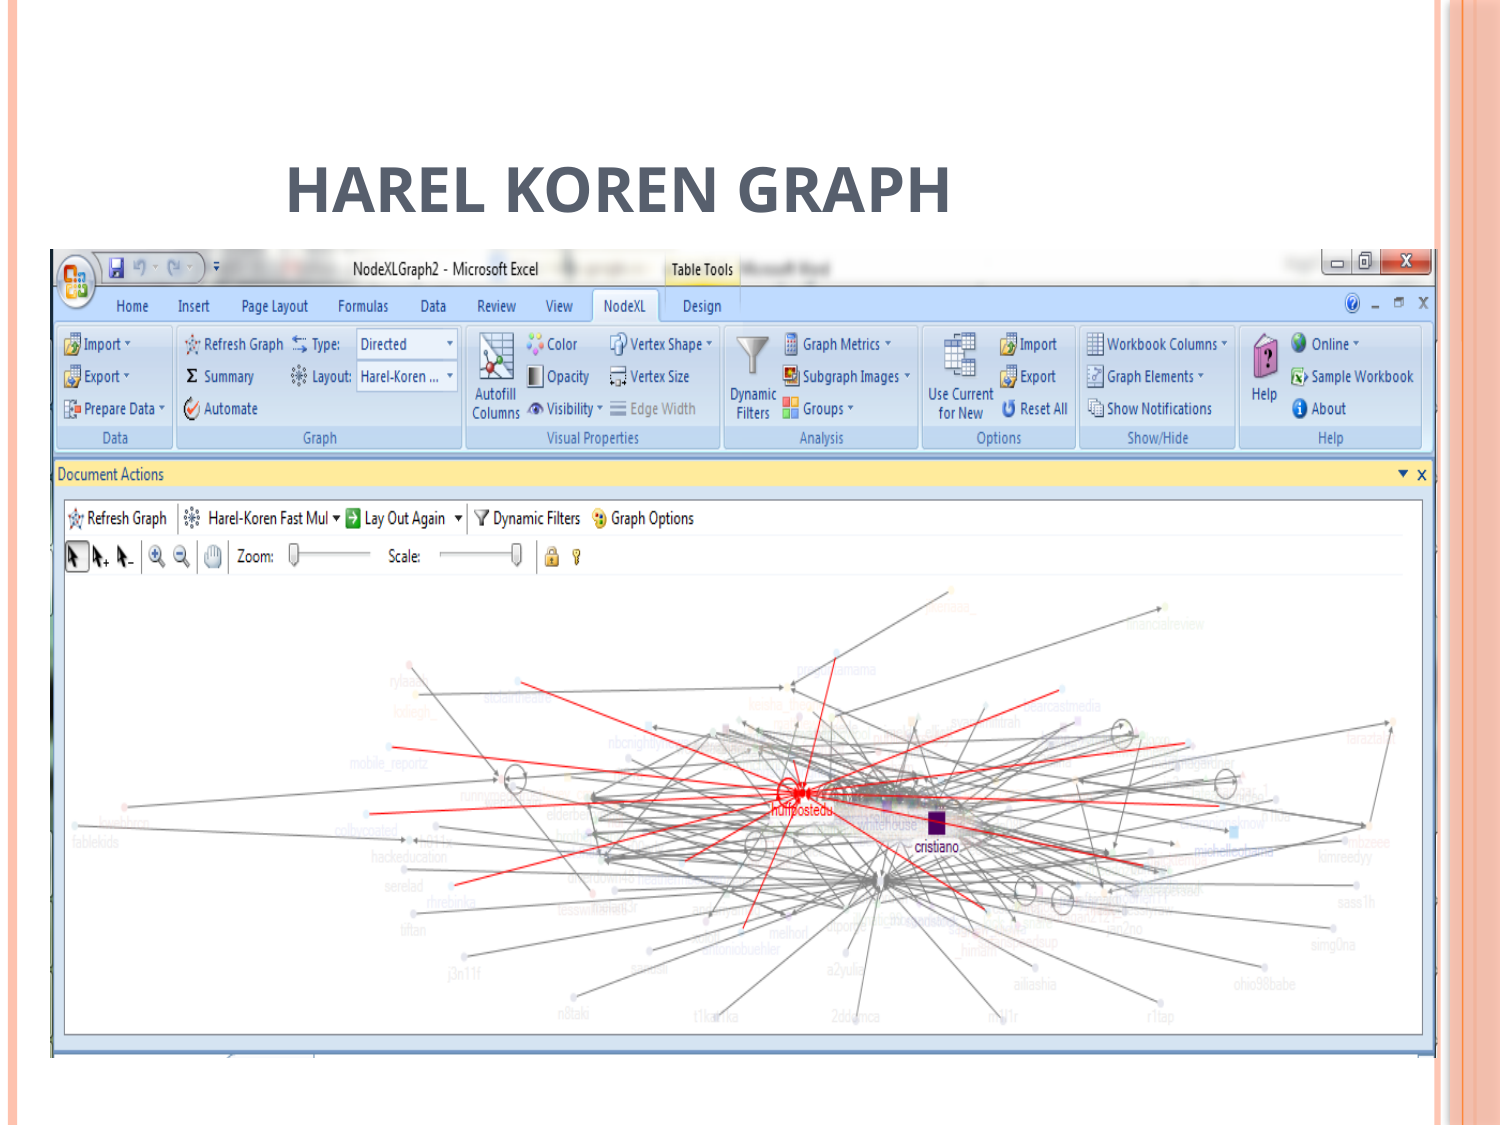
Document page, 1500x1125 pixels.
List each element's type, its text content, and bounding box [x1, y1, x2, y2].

title HAREL KOREN GRAPH [75, 45, 1300, 233]
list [49, 249, 1438, 1058]
